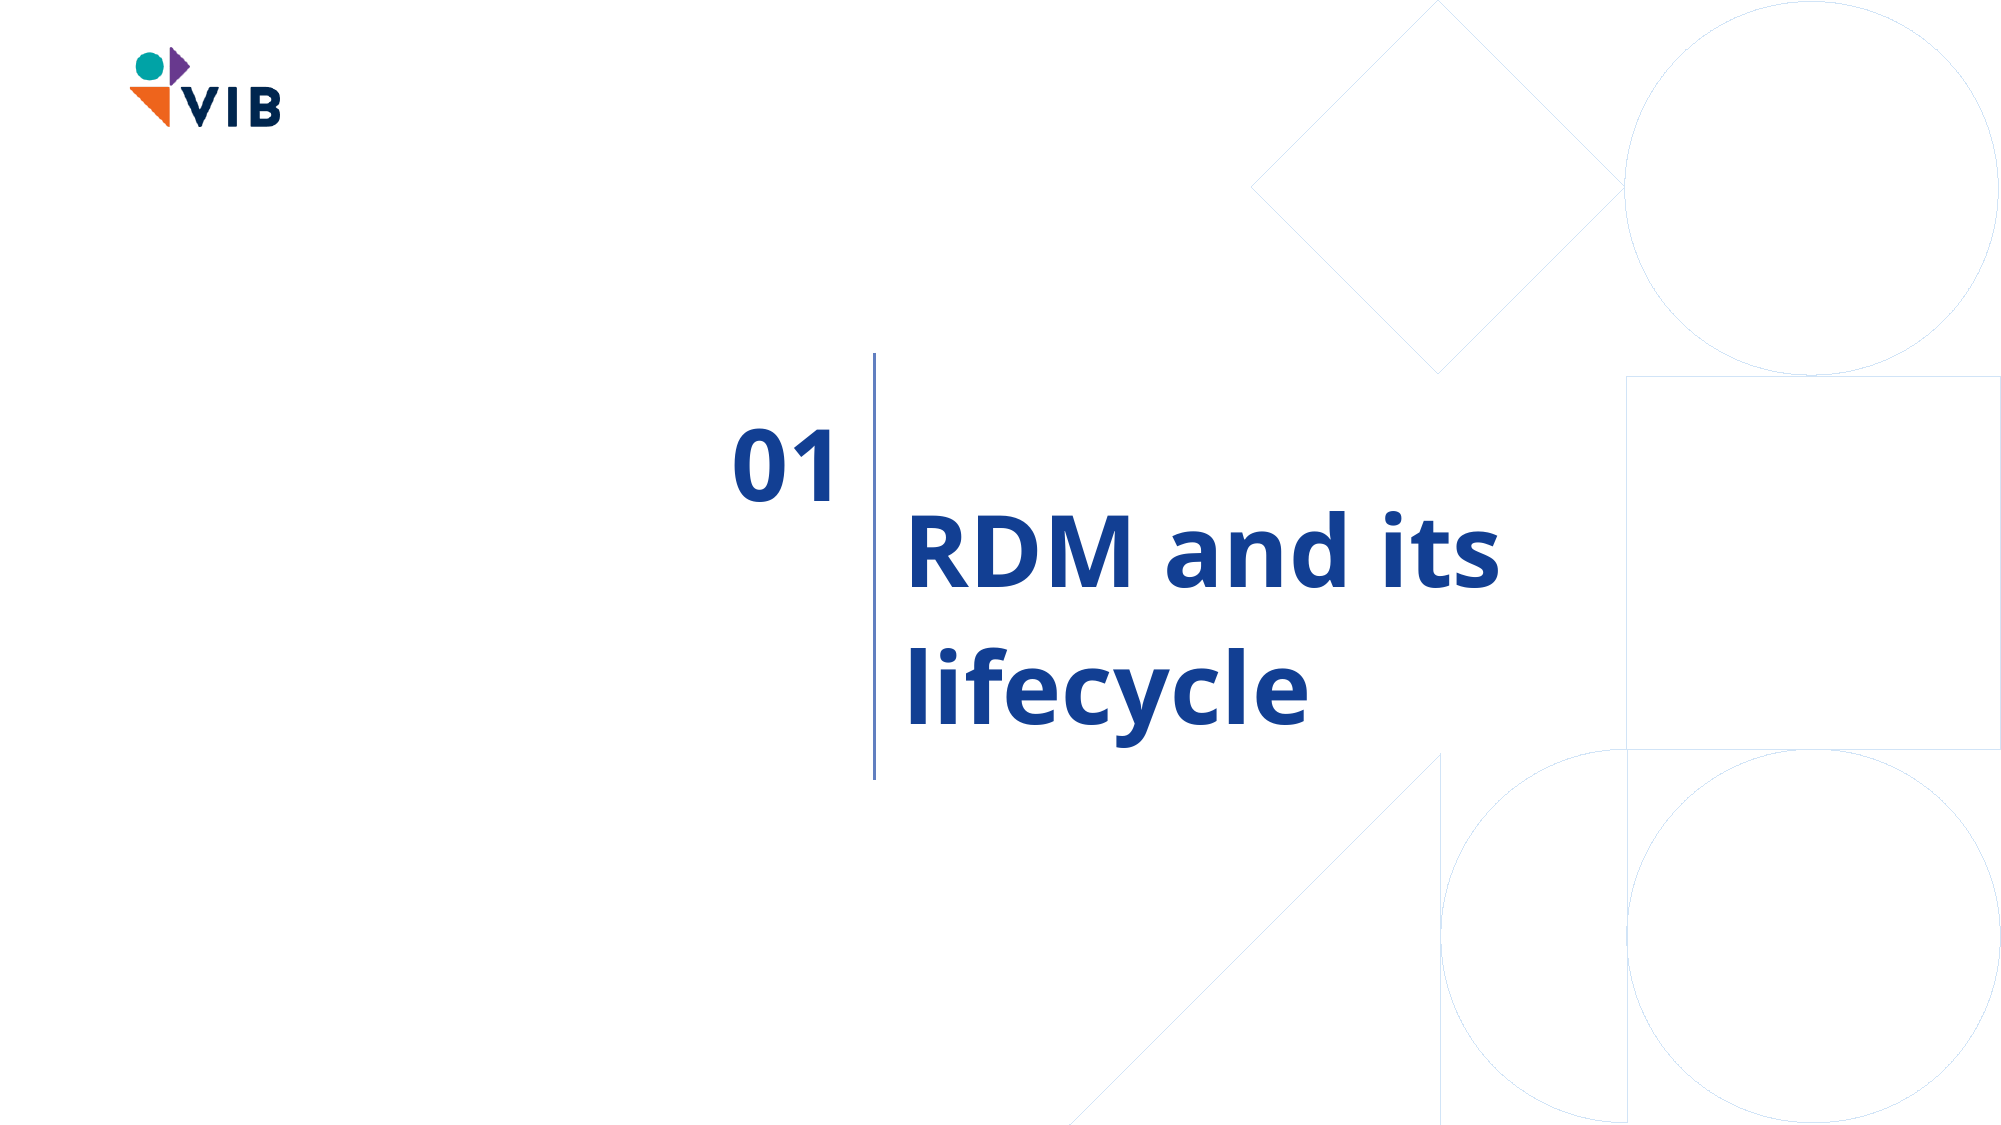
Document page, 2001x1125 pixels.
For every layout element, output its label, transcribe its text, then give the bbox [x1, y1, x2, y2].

list 01 [110, 377, 861, 753]
picture [129, 47, 280, 127]
list RDM and its lifecycle [888, 377, 1790, 753]
